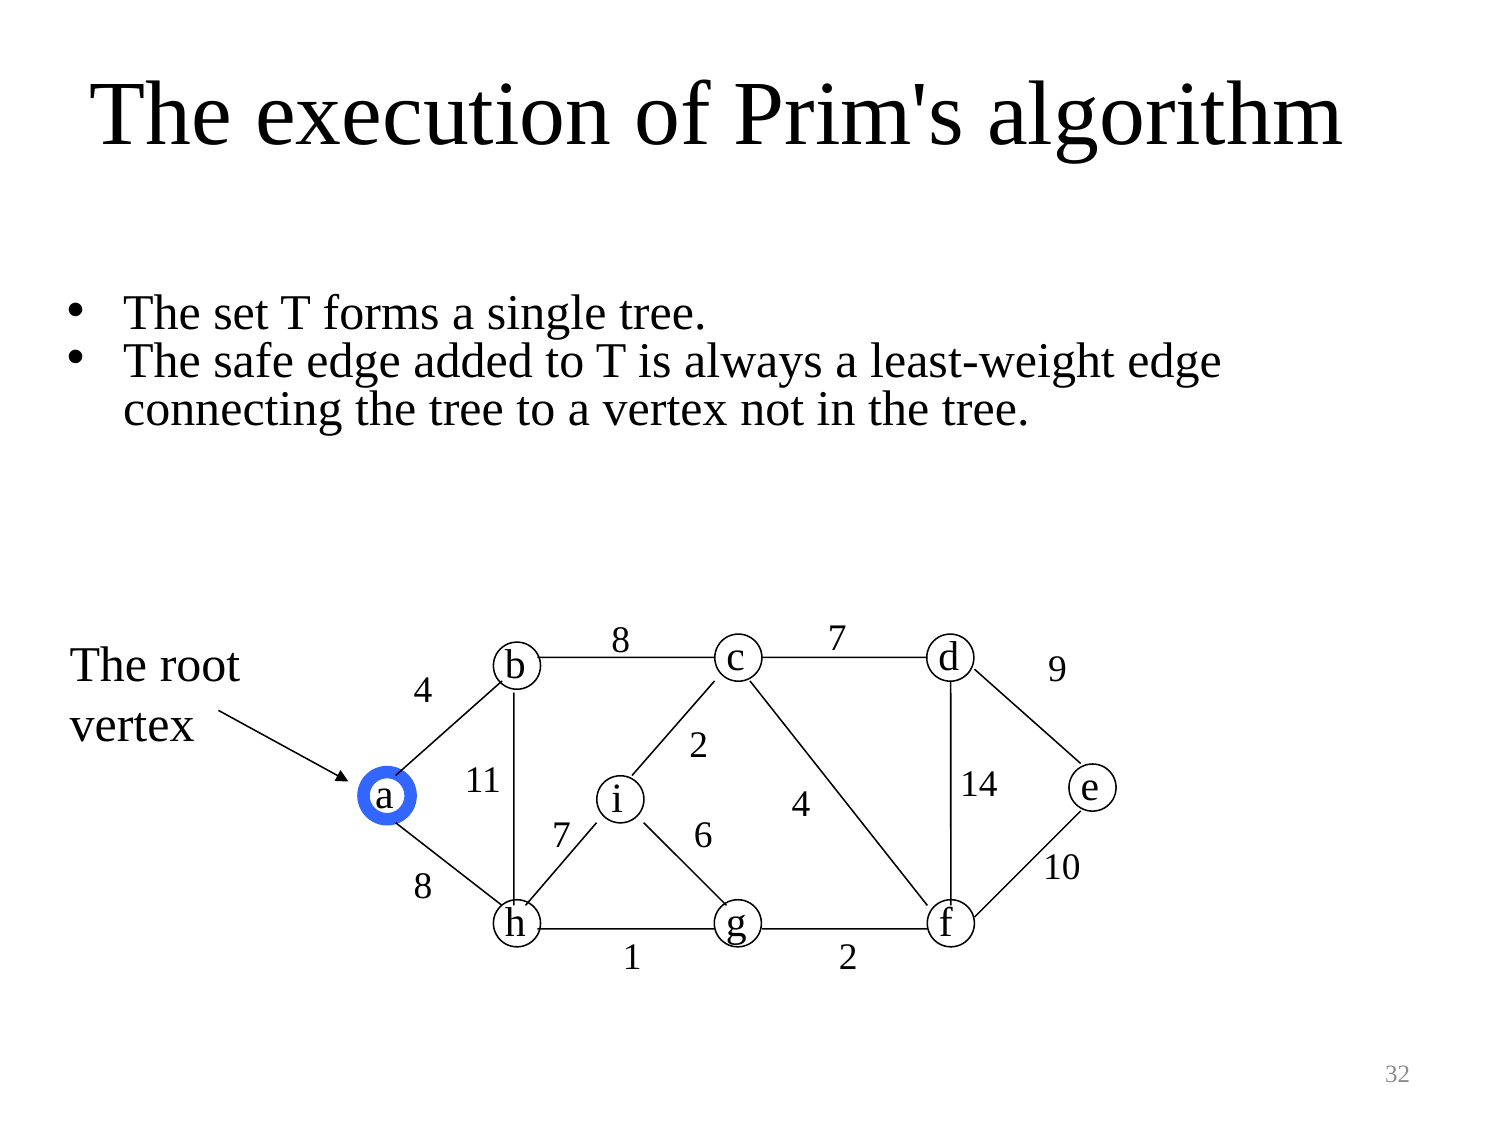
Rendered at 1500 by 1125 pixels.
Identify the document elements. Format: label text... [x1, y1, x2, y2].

text_box The execution of Prim's algorithm [74, 45, 1425, 233]
text_box The set T forms a single tree. The safe edge added to T is always a least-weight edge connecting the tree to a vertex not in the tree. [0, 283, 1445, 443]
text_box [218, 710, 349, 782]
text_box The root vertex [54, 624, 256, 760]
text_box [359, 605, 1117, 1001]
slide_number 32 [1074, 1042, 1425, 1103]
